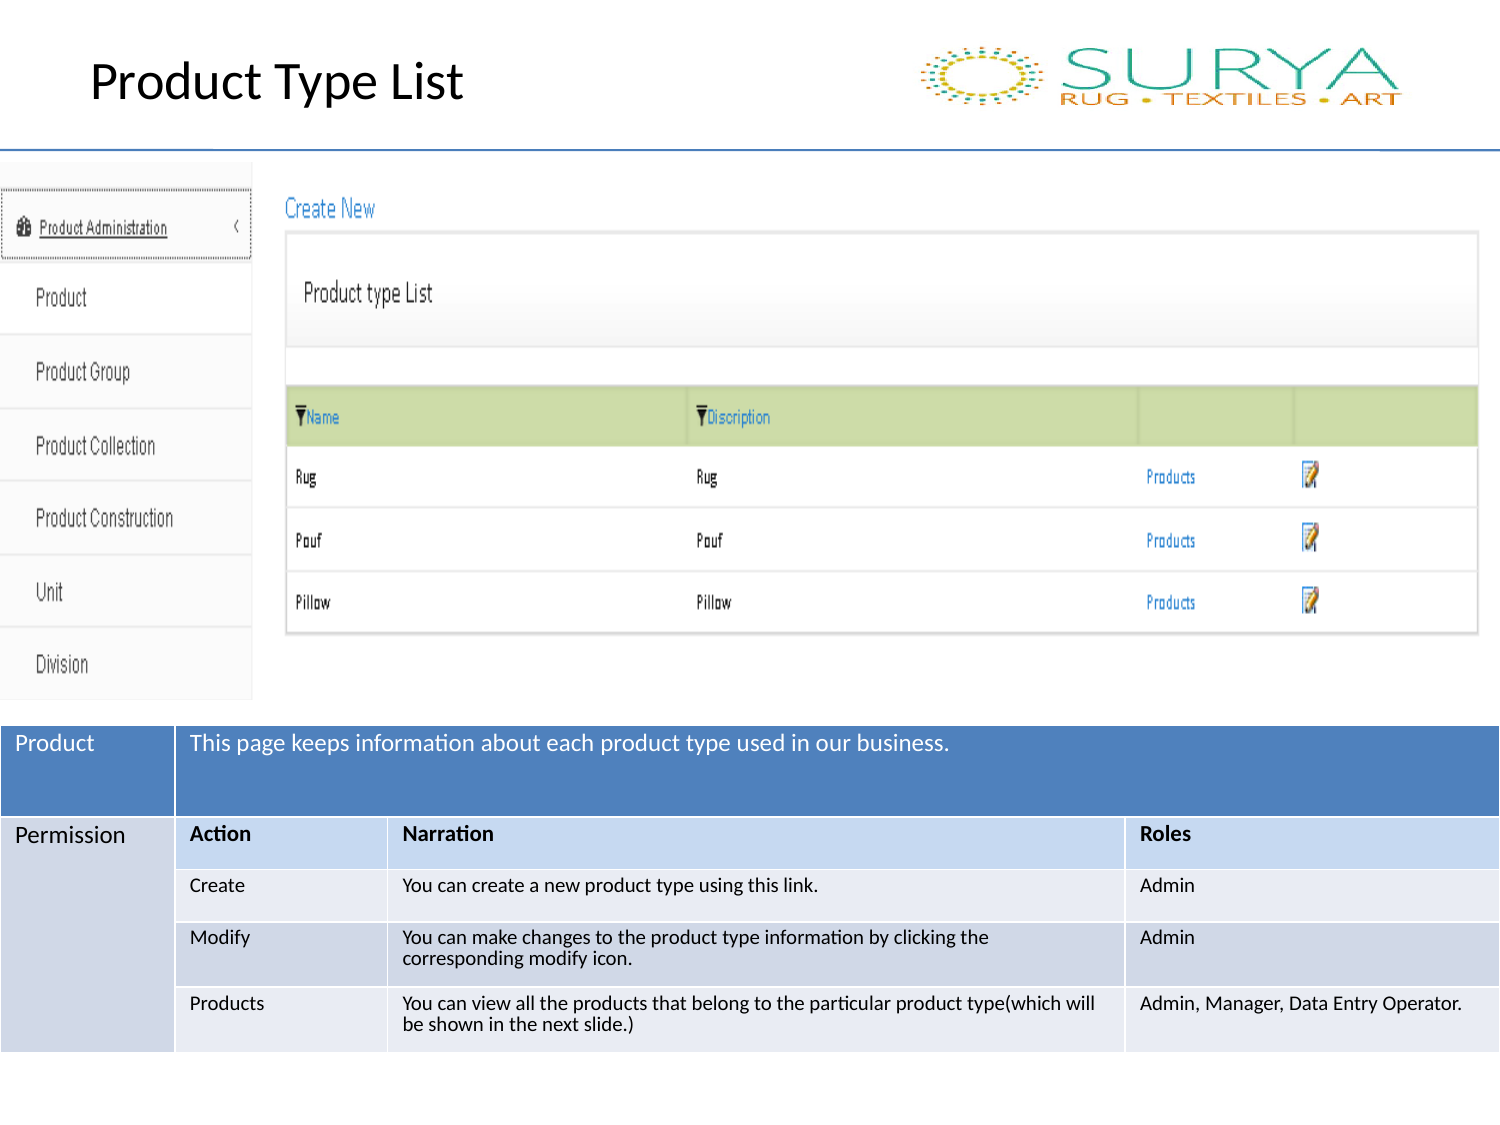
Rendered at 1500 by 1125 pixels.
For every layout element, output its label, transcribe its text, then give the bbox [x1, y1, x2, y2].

picture [0, 162, 1500, 701]
table_cell You can view all the products that belong to the particular product type(which will be shown in the next slide.) [388, 988, 1124, 1052]
table_cell Narration [388, 818, 1124, 869]
table_cell You can make changes to the product type information by clicking the corresponding modify icon. [388, 923, 1124, 986]
table_cell You can create a new product type using this link. [388, 870, 1124, 921]
table_cell Admin [1126, 870, 1499, 921]
table_cell Products [176, 988, 387, 1052]
table_header Product [1, 726, 174, 816]
table_cell Roles [1126, 818, 1499, 869]
table_cell Admin, Manager, Data Entry Operator. [1126, 988, 1499, 1052]
table_cell Permission [1, 818, 174, 1052]
table_cell Modify [176, 923, 387, 986]
title Product Type List [75, 24, 1425, 130]
table_cell Action [176, 818, 387, 869]
table_header This page keeps information about each product type used in our business. [176, 726, 1499, 816]
table_cell Create [176, 870, 387, 921]
table_cell Admin [1126, 923, 1499, 986]
